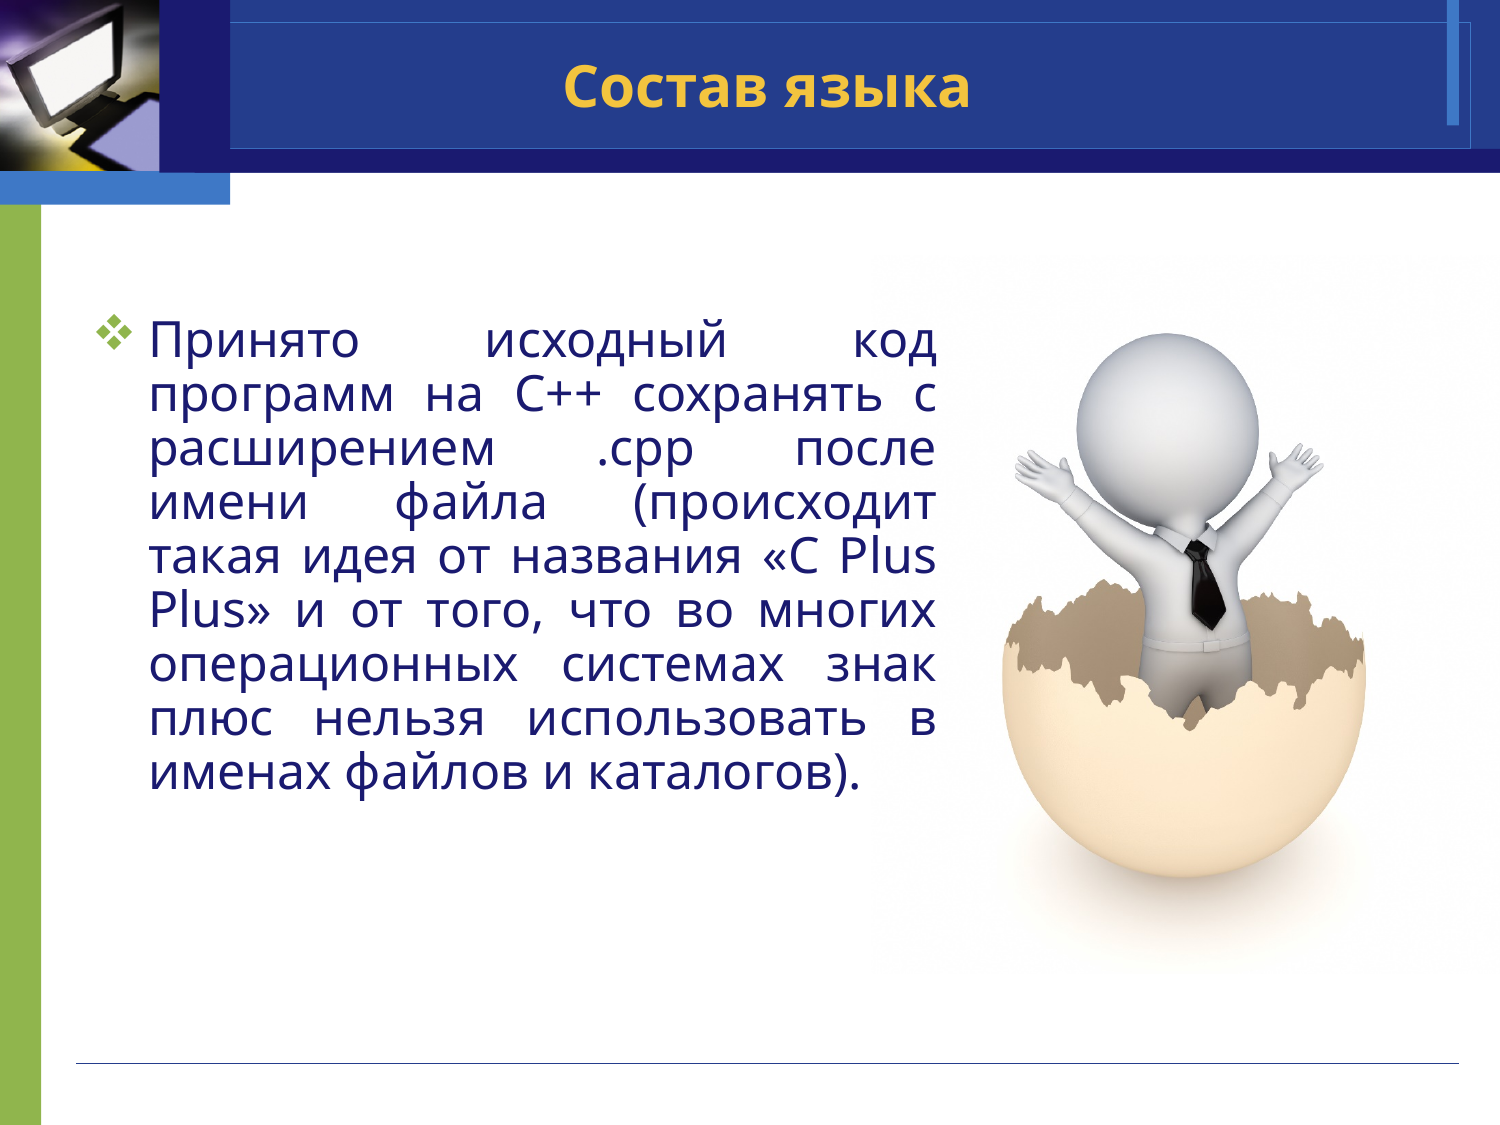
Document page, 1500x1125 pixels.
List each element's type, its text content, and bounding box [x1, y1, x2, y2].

title Состав языка [122, 38, 1413, 131]
picture [871, 255, 1500, 974]
picture [0, 0, 159, 171]
list Принято исходный код программ на C++ сохранять с расширением .cpp после имени файла (происходит такая идея от названия «C Plus Plus» и от того, что во многих операционных системах знак плюс нельзя использовать в именах файлов и каталогов). [76, 306, 871, 923]
